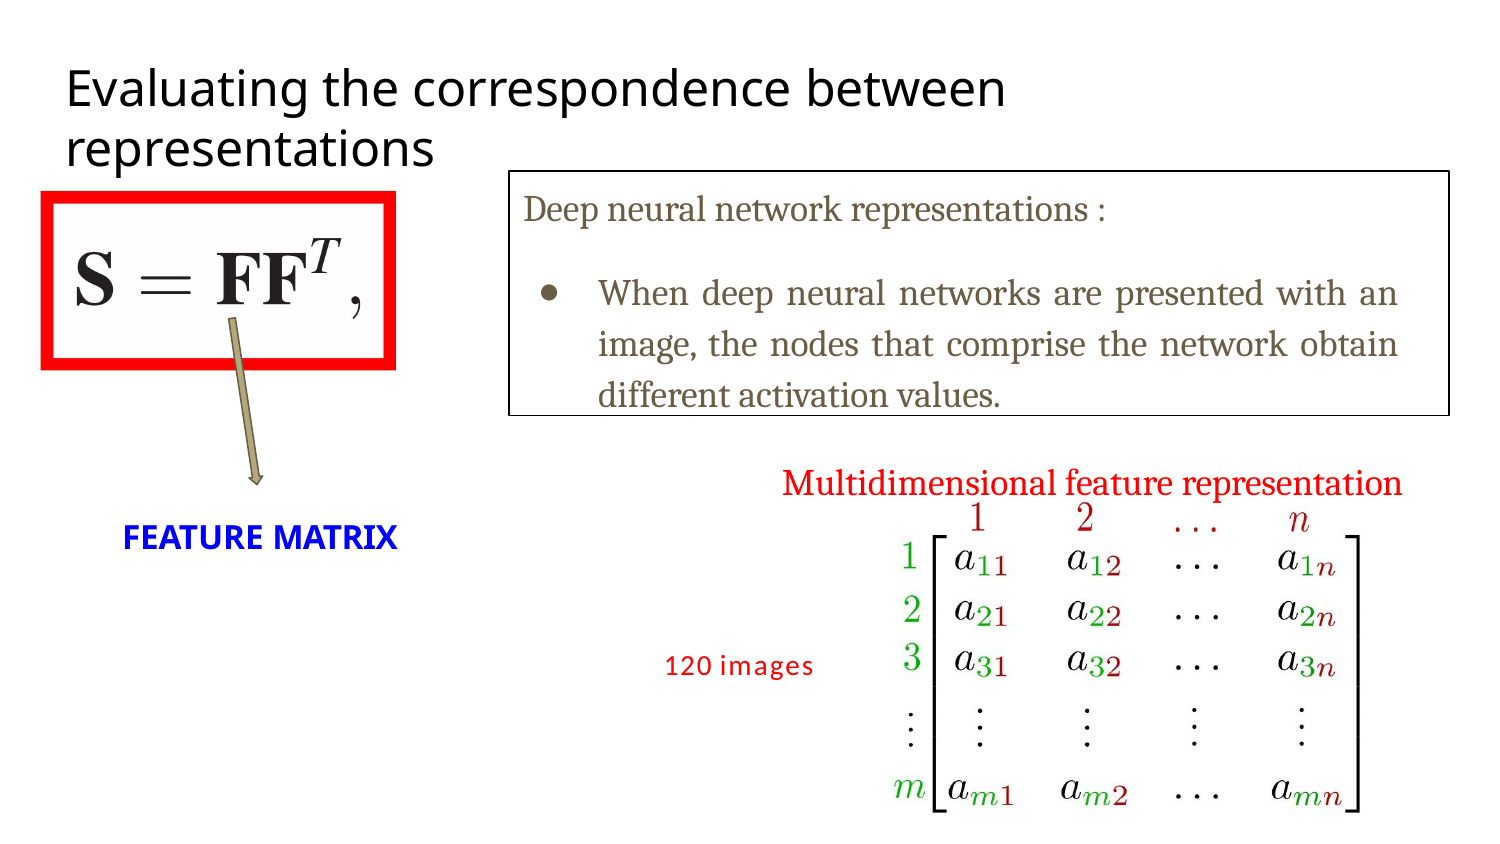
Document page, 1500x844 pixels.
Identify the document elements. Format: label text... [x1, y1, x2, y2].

text_box FEATURE MATRIX [119, 514, 407, 557]
text_box Deep neural network representations : When deep neural networks are presented with an image, the nodes that comprise the network obtain different activation values. [509, 171, 1449, 416]
text_box 120 images [661, 644, 820, 682]
text_box Multidimensional feature representation [779, 455, 1436, 503]
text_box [37, 188, 399, 486]
title Evaluating the correspondence between representations [63, 43, 1368, 187]
text_box [871, 503, 1376, 829]
